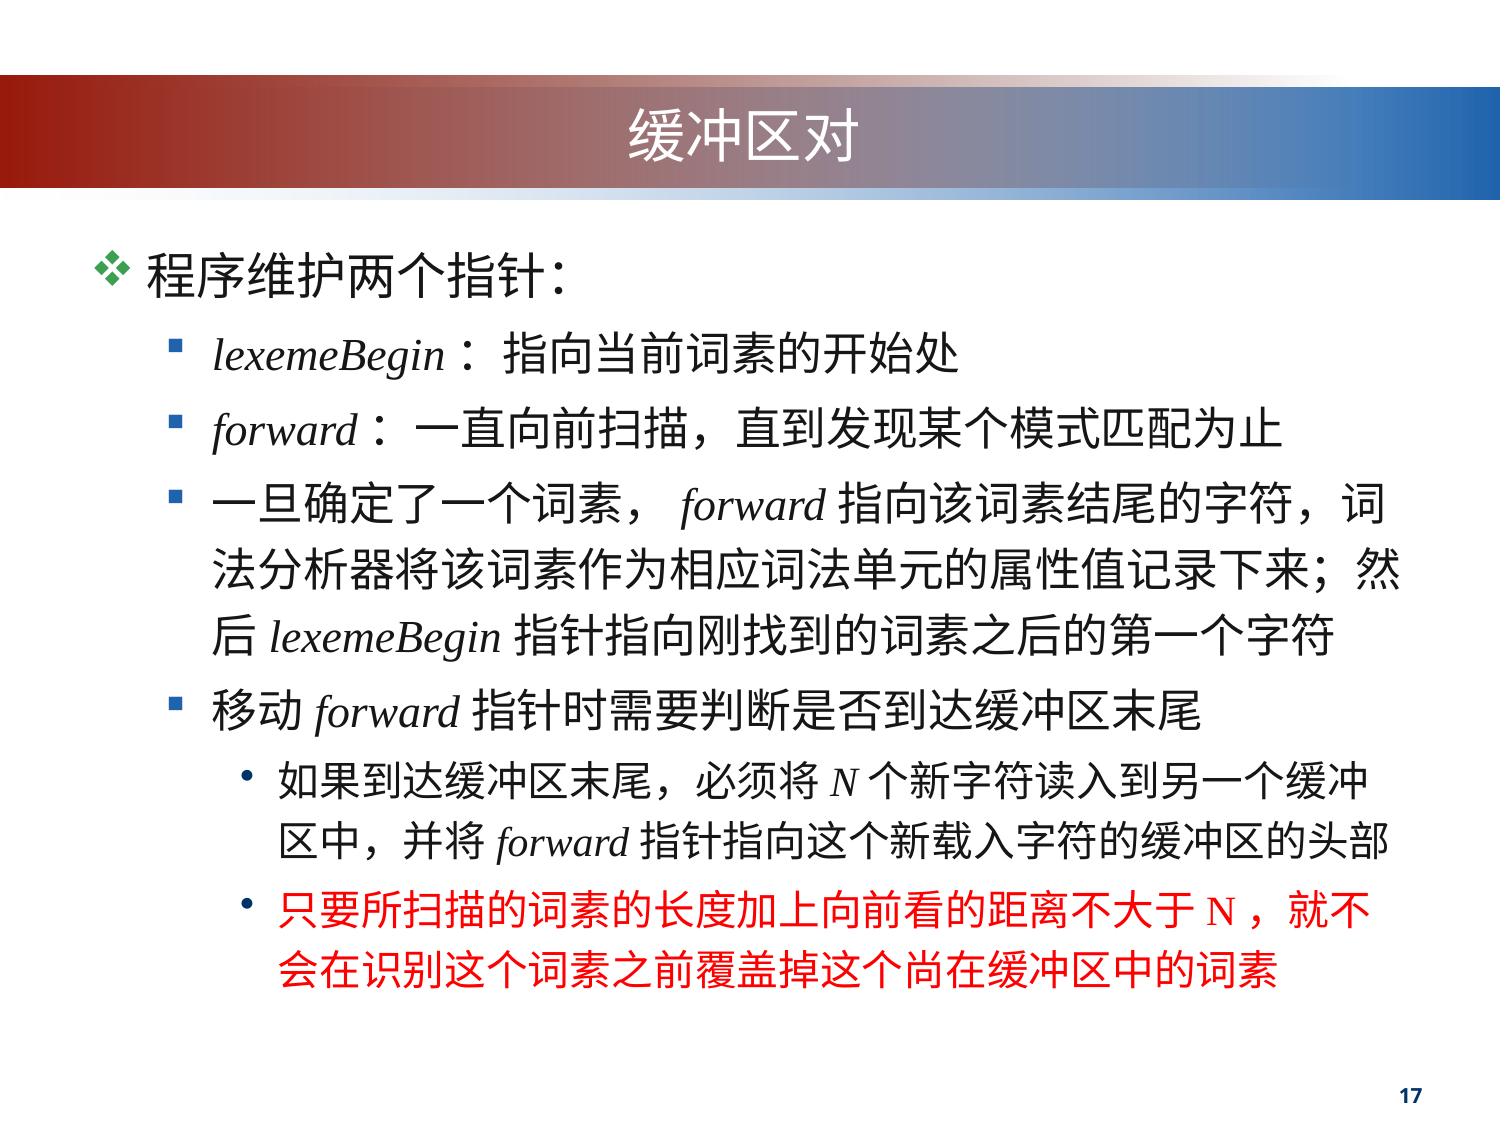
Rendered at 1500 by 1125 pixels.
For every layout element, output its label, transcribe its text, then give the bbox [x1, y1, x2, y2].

title 缓冲区对 [137, 87, 1351, 181]
list 程序维护两个指针： lexemeBegin：指向当前词素的开始处 forward：一直向前扫描，直到发现某个模式匹配为止 一旦确定了一个词素，forward指向该词素结尾的字符，词法分析器将该词素作为相应词法单元的属性值记录下来；然后lexemeBegin指针指向刚找到的词素之后的第一个字符 移动forward指针时需要判断是否到达缓冲区末尾 如果到达缓冲区末尾，必须将N个新字符读入到另一个缓冲区中，并将forward指针指向这个新载入字符的缓冲区的头部 只要所扫描的词素的长度加上向前看的距离不大于N，就不会在识别这个词素之前覆盖掉这个尚在缓冲区中的词素 [74, 224, 1426, 1063]
slide_number 17 [1087, 1074, 1438, 1117]
